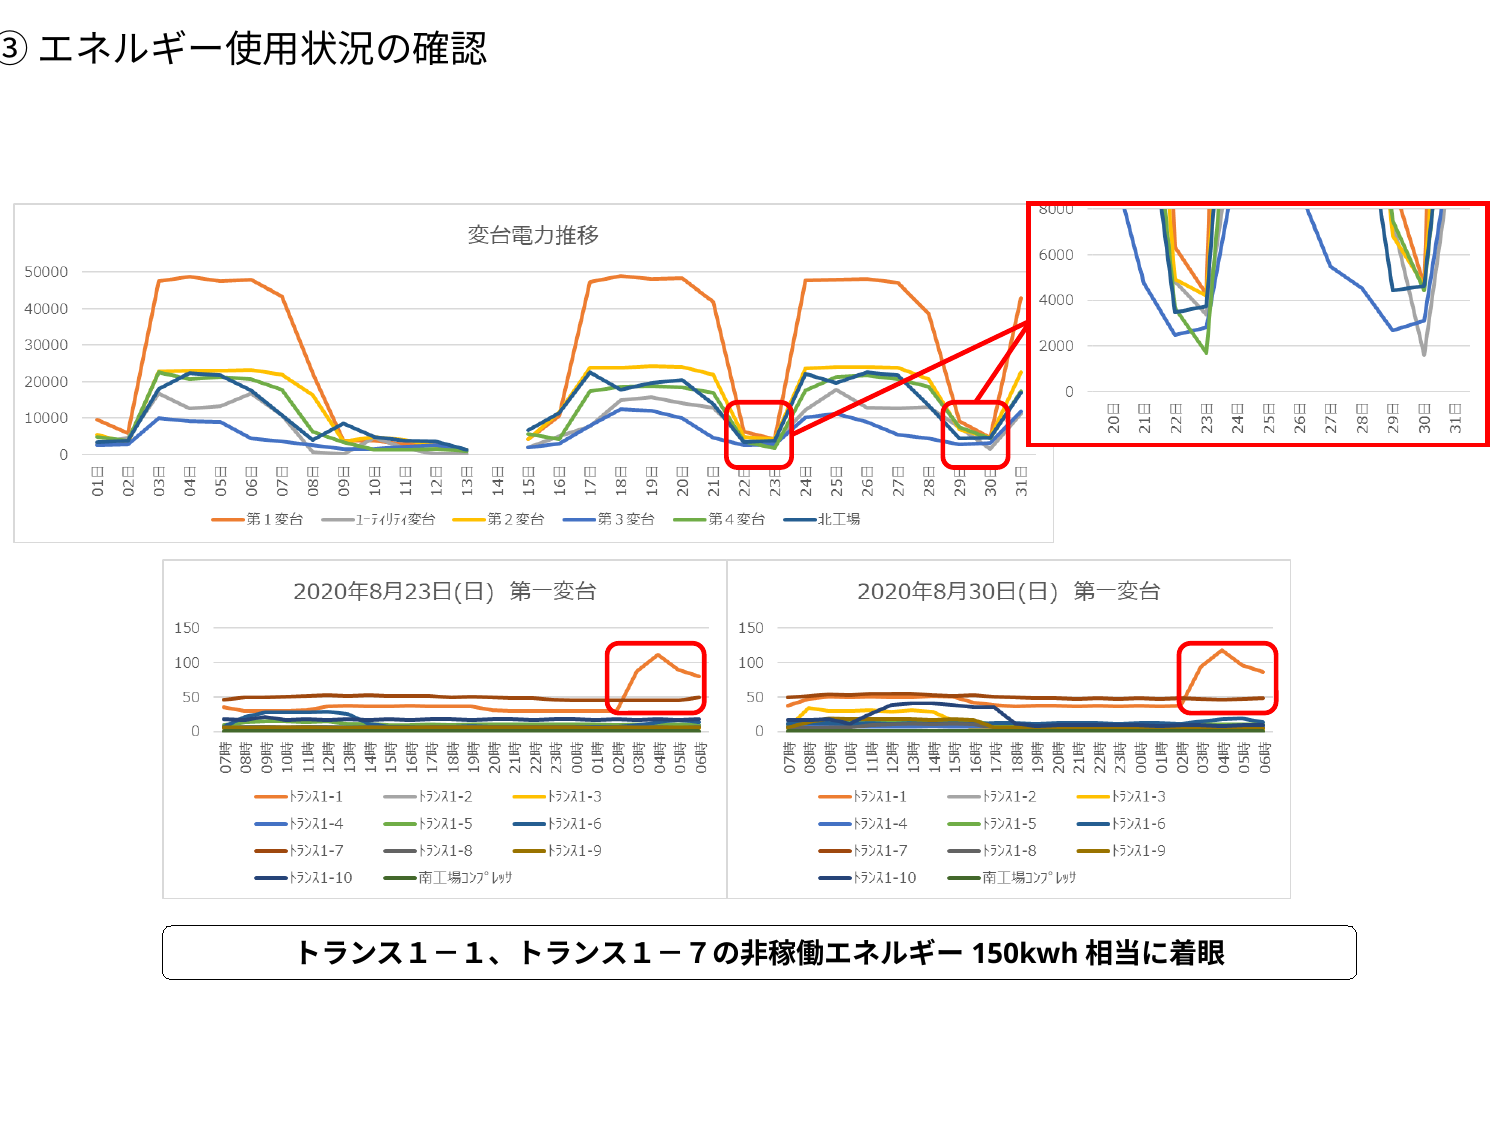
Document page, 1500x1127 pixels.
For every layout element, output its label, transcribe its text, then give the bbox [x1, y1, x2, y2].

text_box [791, 321, 1029, 435]
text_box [975, 324, 1029, 403]
text_box ③エネルギー使用状況の確認 [0, 17, 503, 78]
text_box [1028, 203, 1488, 445]
picture [162, 559, 1291, 899]
text_box トランス１－１、トランス１－７の非稼働エネルギー150kwh相当に着眼 [162, 925, 1357, 980]
picture [13, 203, 1054, 543]
